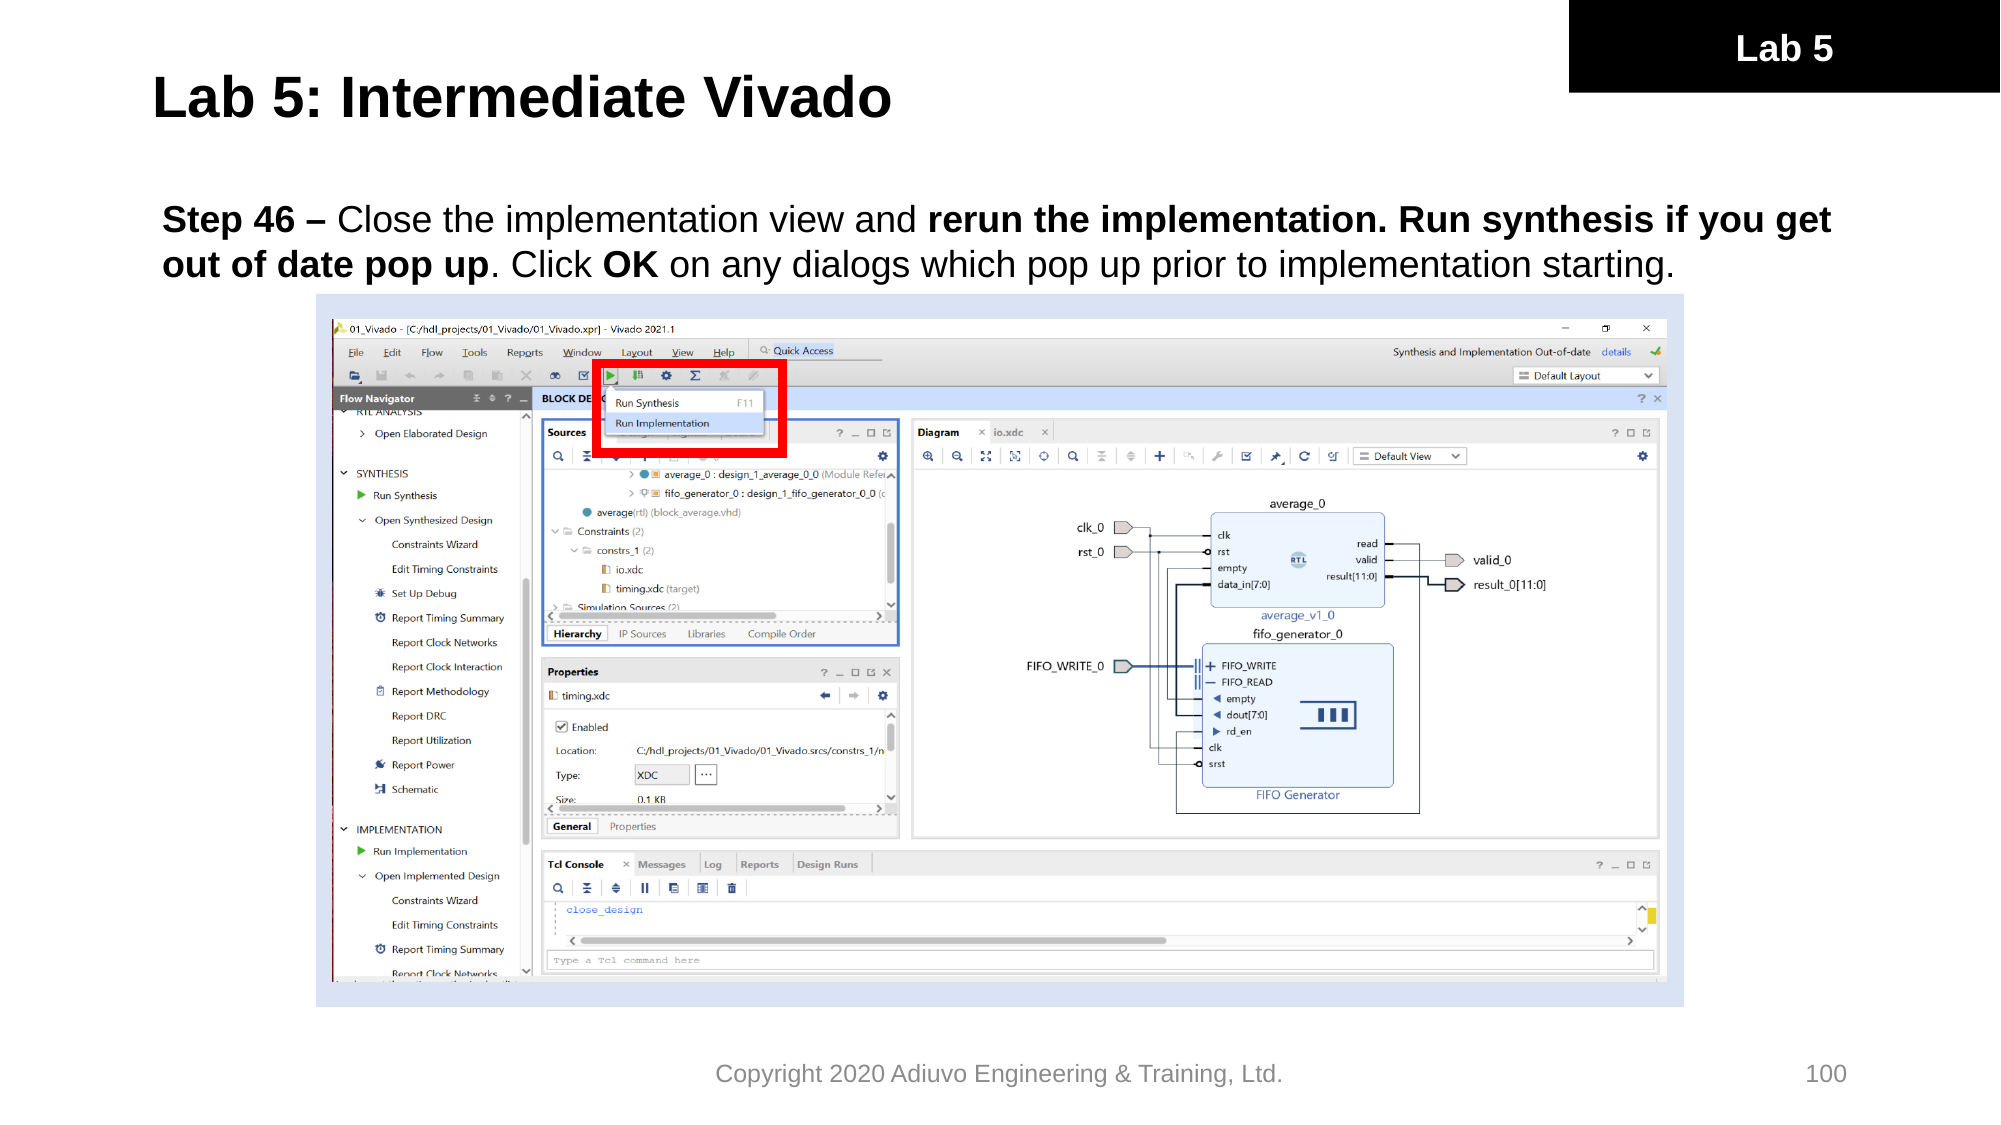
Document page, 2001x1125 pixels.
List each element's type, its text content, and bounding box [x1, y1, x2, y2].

slide_number 100 [1412, 1042, 1863, 1103]
text_box Step 46 – Close the implementation view and rerun the implementation. Run synthesis if you get out of date pop up. Click OK on any dialogs which pop up prior to implementation starting. [147, 187, 1873, 293]
text_box Lab 5 [1568, 0, 2000, 94]
footer Copyright 2020 Adiuvo Engineering & Training, Ltd. [662, 1042, 1338, 1103]
title Lab 5: Intermediate Vivado [137, 59, 1863, 153]
text_box [315, 293, 1685, 1008]
picture [332, 319, 1667, 982]
